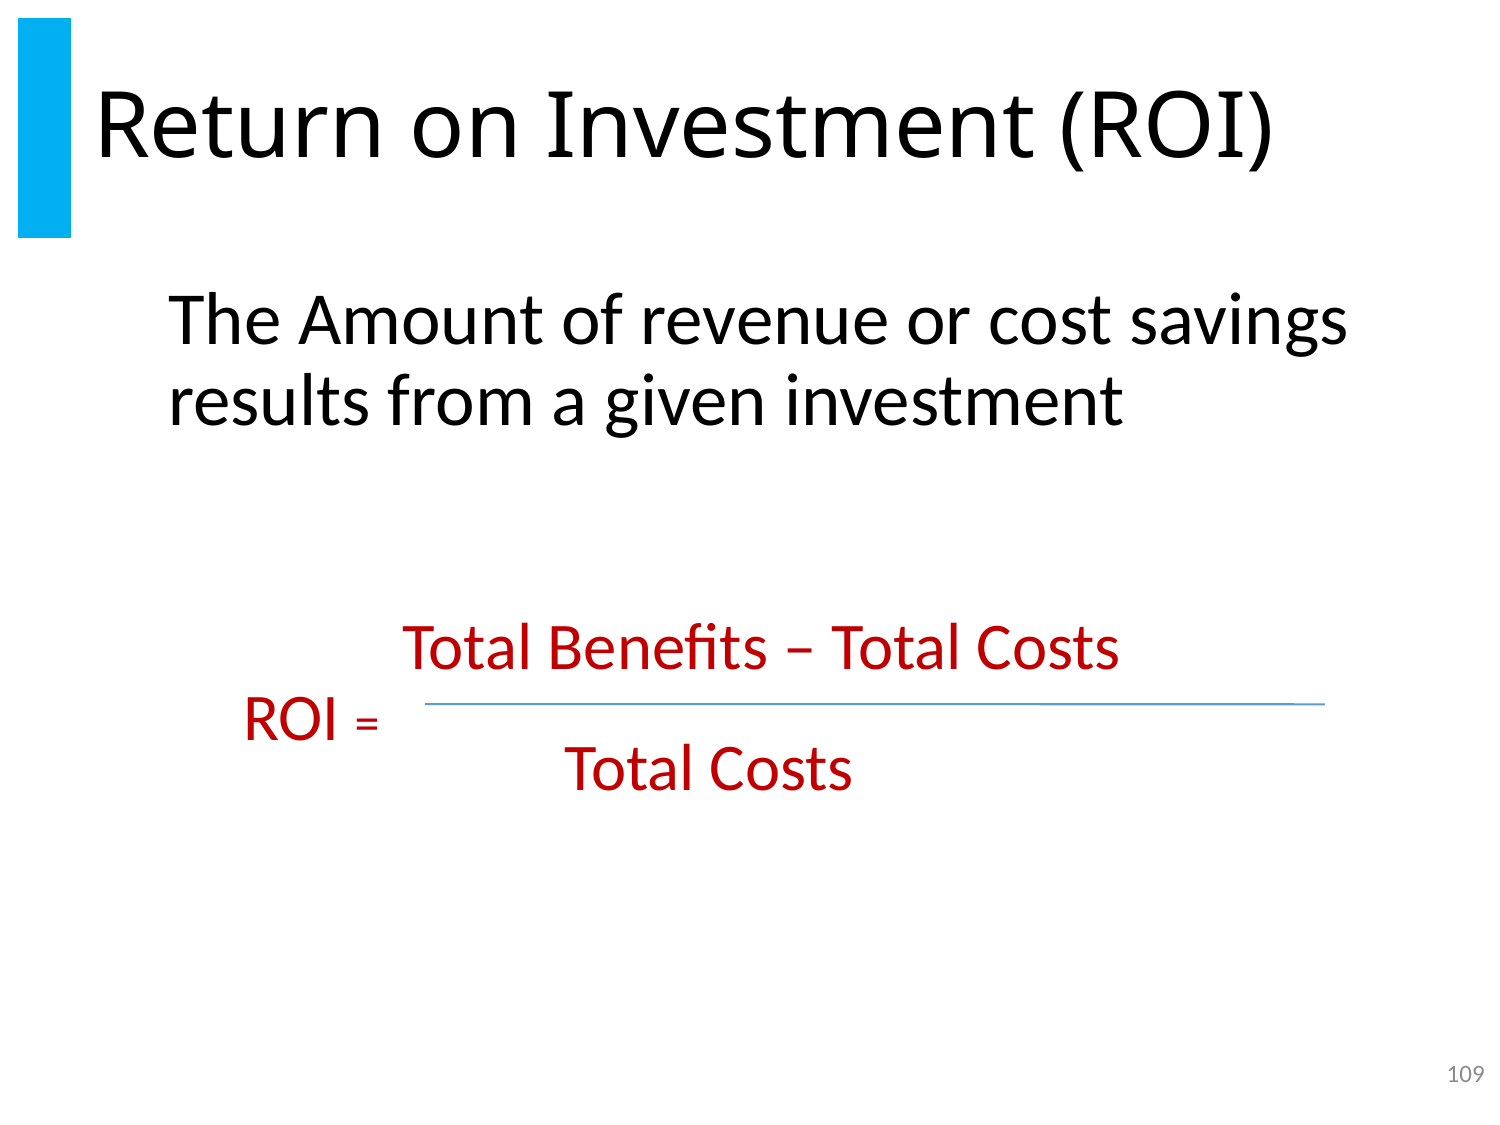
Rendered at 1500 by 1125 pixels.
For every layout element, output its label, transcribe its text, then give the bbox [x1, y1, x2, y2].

slide_number 109 [1162, 1042, 1500, 1103]
title Return on Investment (ROI) [78, 19, 1443, 237]
text_box Total Benefits – Total Costs [387, 595, 1338, 691]
text_box Total Costs [549, 716, 1063, 812]
list The Amount of revenue or cost savings results from a given investment ROI = [78, 272, 1443, 1070]
